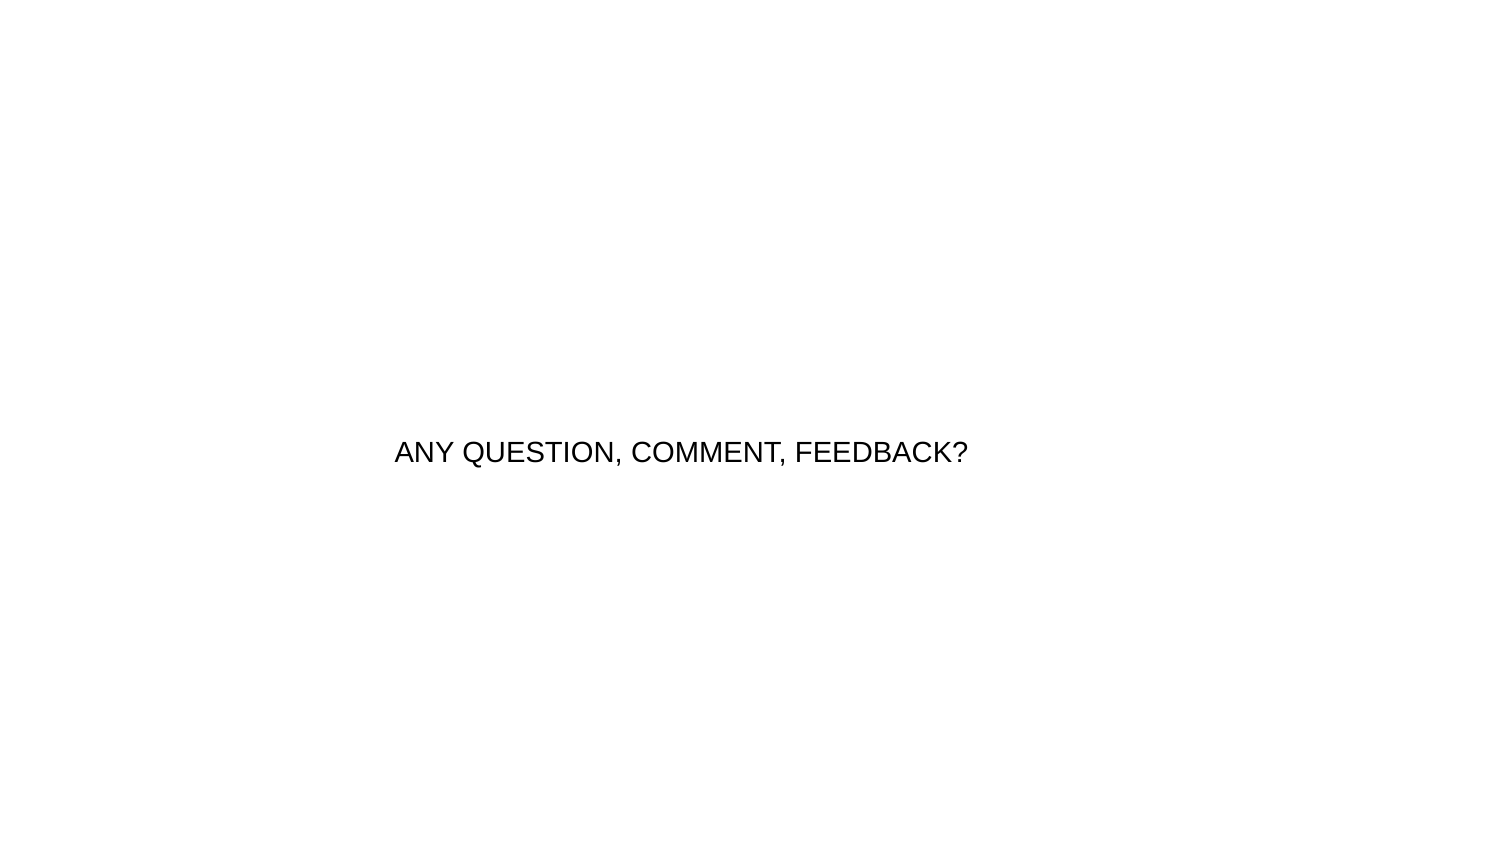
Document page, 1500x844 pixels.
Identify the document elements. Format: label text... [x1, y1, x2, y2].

text_box ANY QUESTION, COMMENT, FEEDBACK? [275, 338, 1055, 564]
